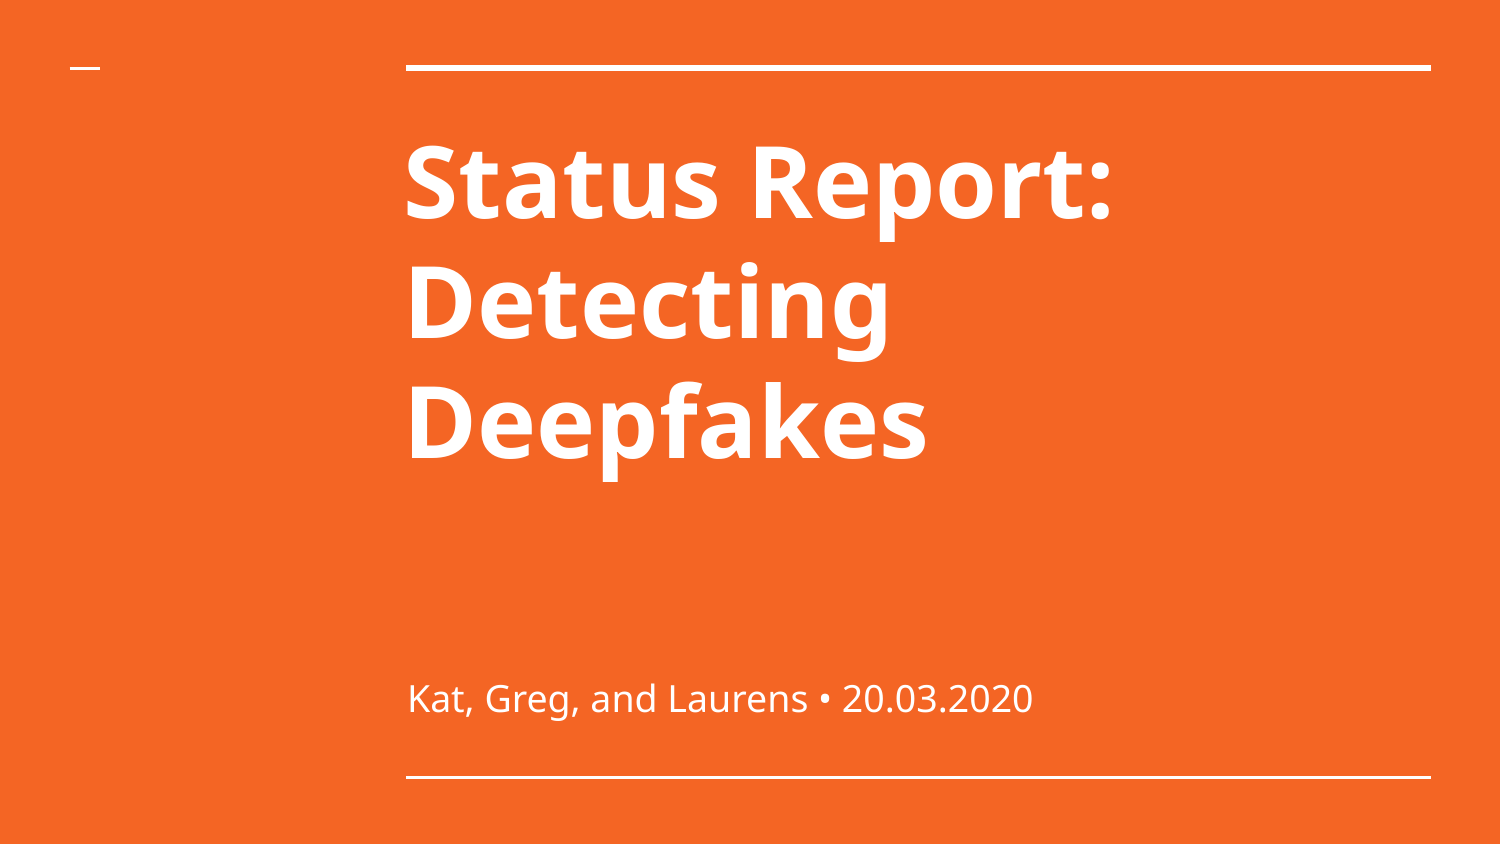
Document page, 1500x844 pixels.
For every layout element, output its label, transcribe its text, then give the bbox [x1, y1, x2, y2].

title Status Report: Detecting Deepfakes [389, 103, 1428, 357]
subtitle Kat, Greg, and Laurens • 20.03.2020 [392, 531, 1431, 735]
